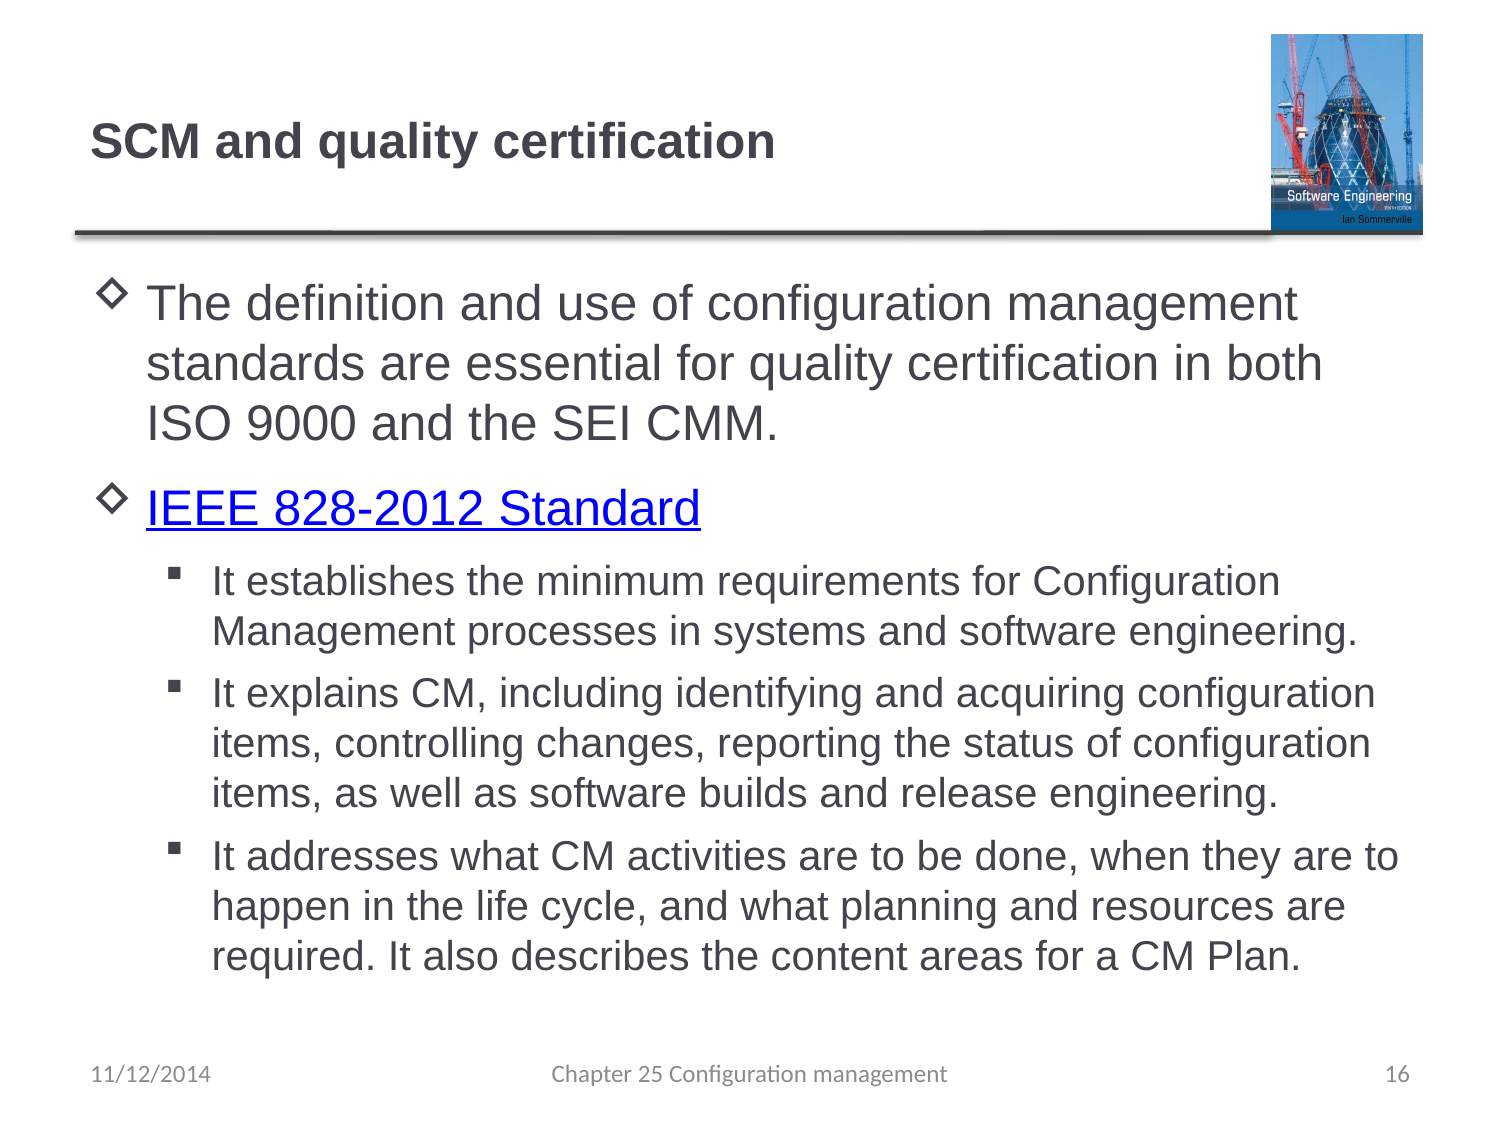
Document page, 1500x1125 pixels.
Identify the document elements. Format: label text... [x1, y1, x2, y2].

list The definition and use of configuration management standards are essential for quality certification in both ISO 9000 and the SEI CMM. IEEE 828-2012 Standard It establishes the minimum requirements for Configuration Management processes in systems and software engineering. It explains CM, including identifying and acquiring configuration items, controlling changes, reporting the status of configuration items, as well as software builds and release engineering. It addresses what CM activities are to be done, when they are to happen in the life cycle, and what planning and resources are required. It also describes the content areas for a CM Plan. [75, 262, 1425, 1005]
footer Chapter 25 Configuration management [512, 1042, 988, 1103]
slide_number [75, 1042, 425, 1103]
slide_number 16 [1074, 1042, 1425, 1103]
picture [1271, 34, 1423, 230]
title SCM and quality certification [74, 44, 1272, 233]
